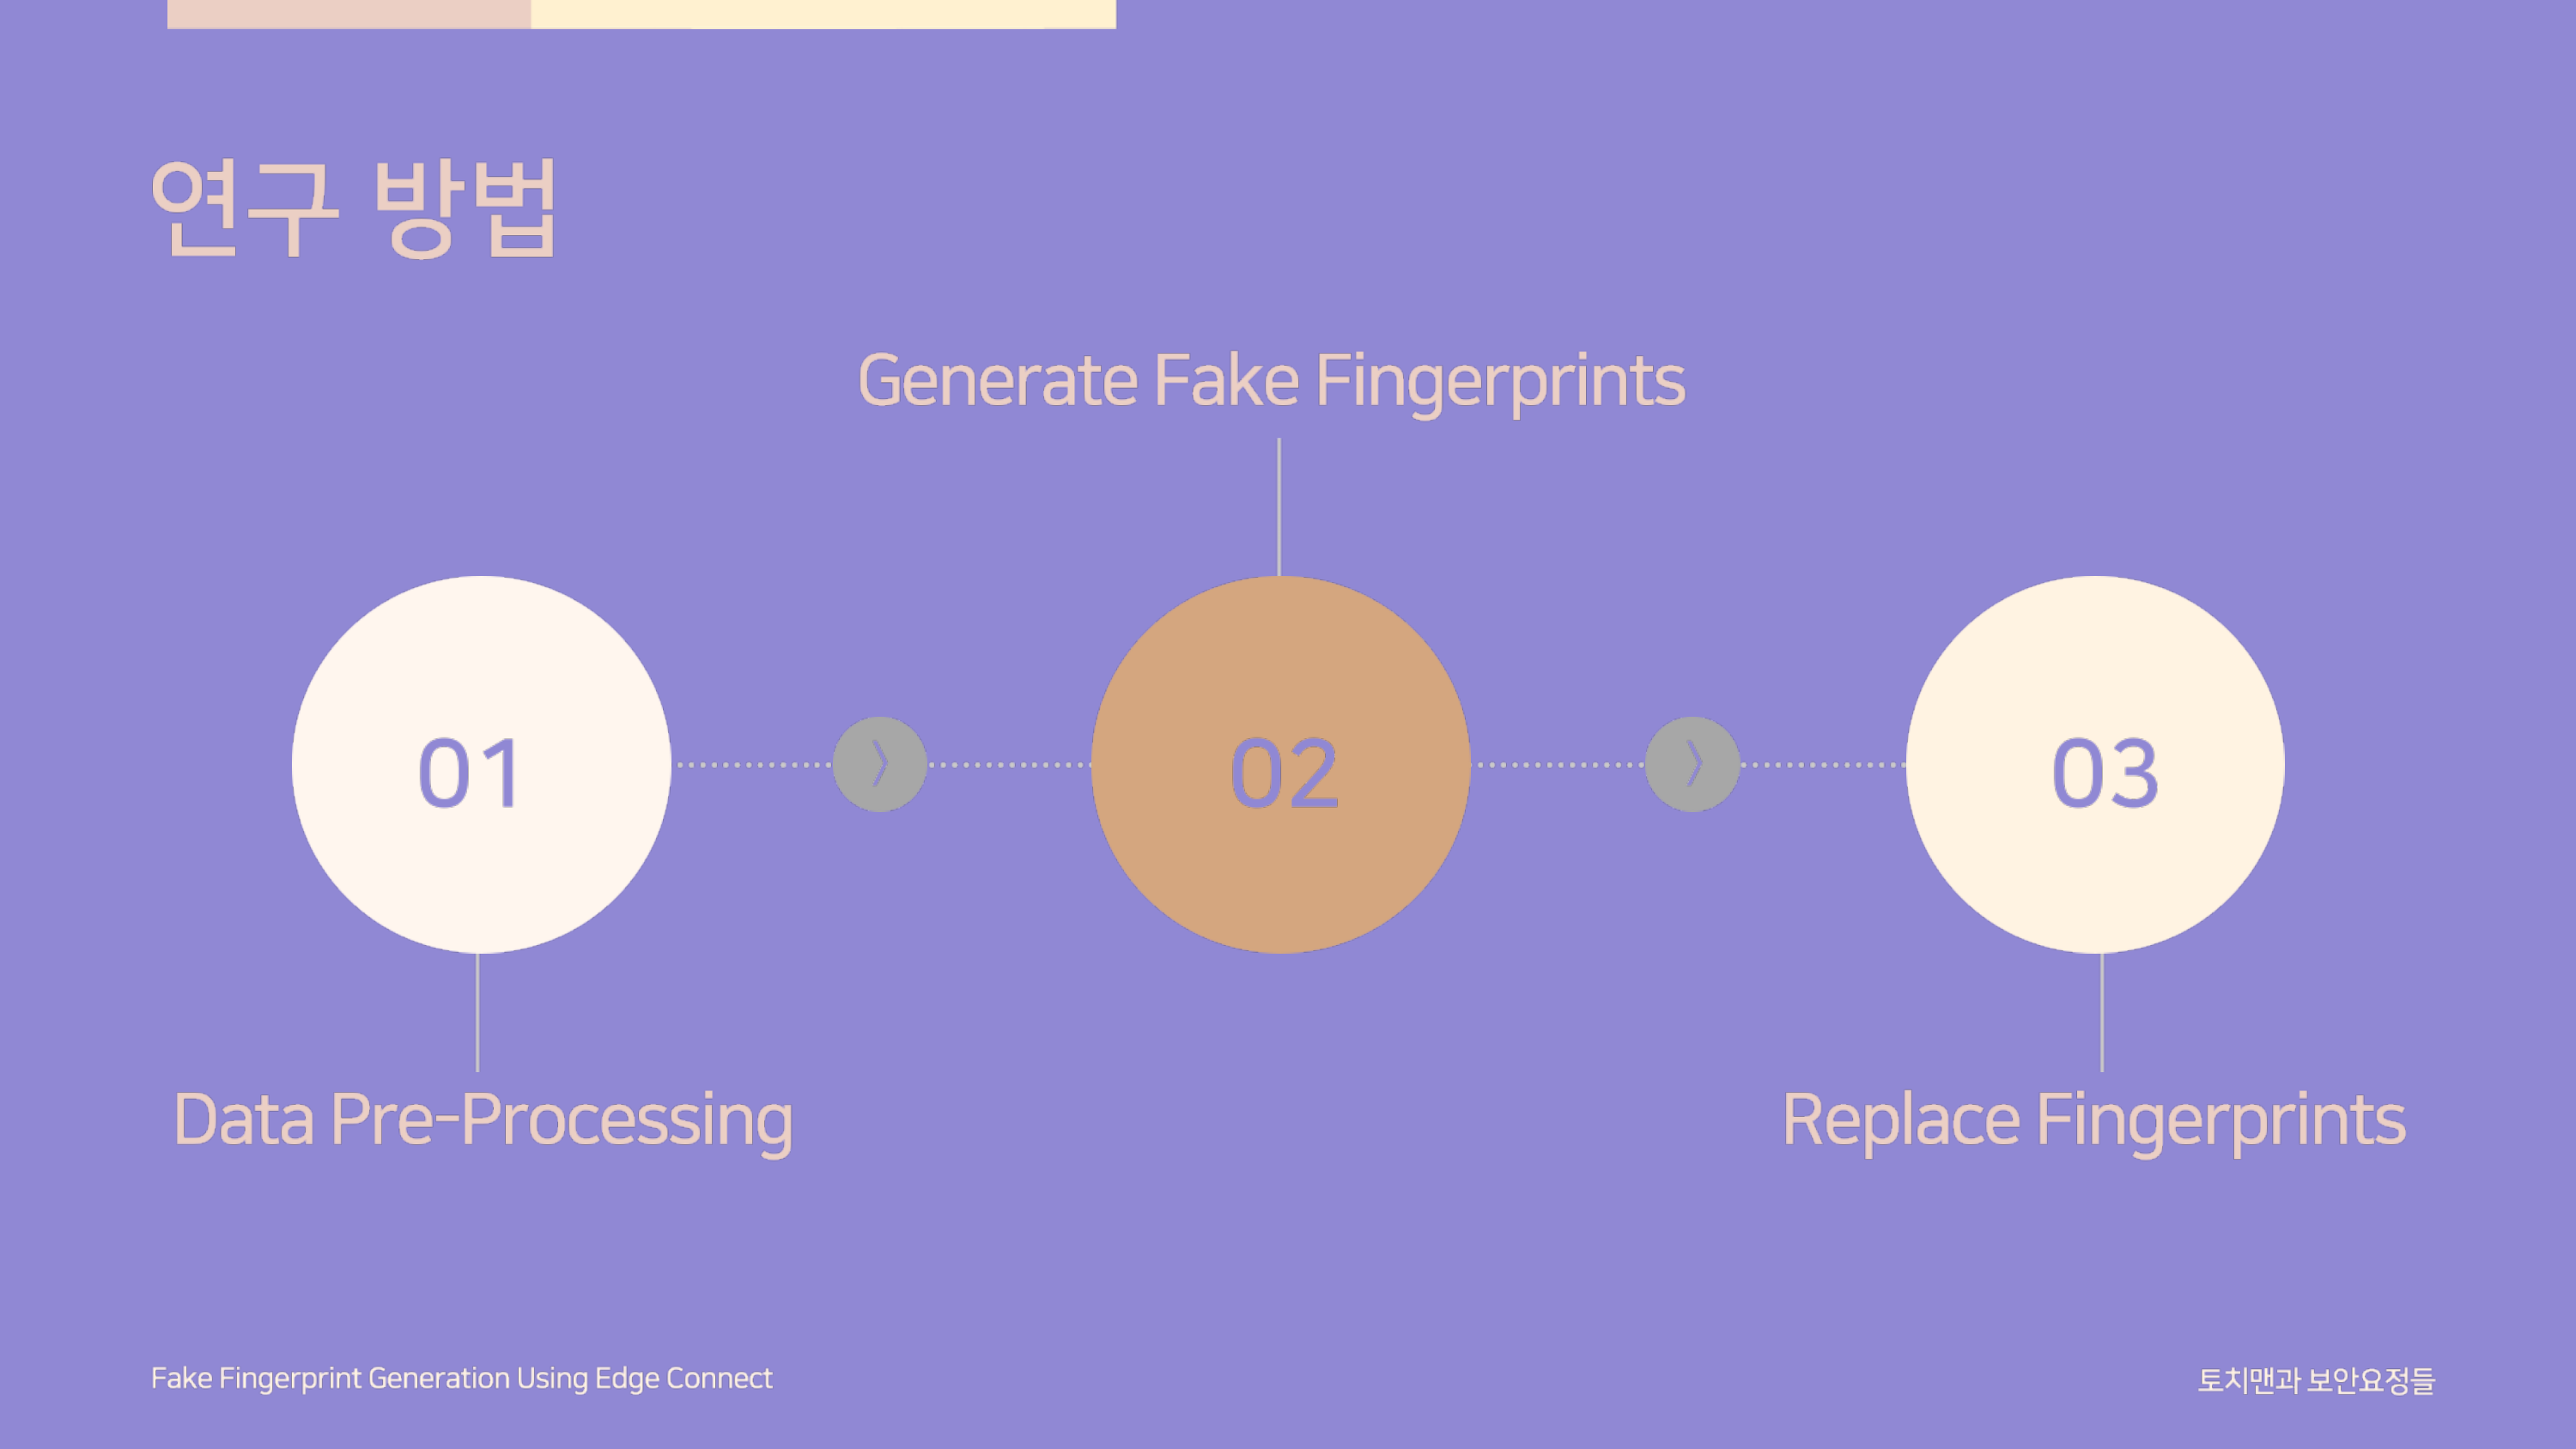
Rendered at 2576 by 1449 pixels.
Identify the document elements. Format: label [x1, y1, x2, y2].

text_box [1474, 755, 1641, 774]
text_box [1745, 755, 1901, 774]
picture [1641, 1356, 2451, 1416]
picture [1652, 725, 1729, 821]
text_box [832, 717, 927, 812]
picture [131, 119, 614, 332]
picture [123, 954, 829, 1219]
text_box [167, 0, 2576, 29]
picture [1164, 695, 1386, 882]
picture [809, 321, 1721, 576]
text_box [1091, 576, 1471, 954]
text_box [674, 755, 828, 774]
text_box [1905, 576, 2285, 954]
picture [837, 725, 915, 821]
text_box [1645, 717, 1741, 812]
picture [1734, 954, 2442, 1219]
picture [351, 695, 573, 882]
text_box [930, 755, 1087, 774]
picture [147, 1354, 788, 1414]
picture [1985, 695, 2207, 882]
text_box [292, 576, 671, 954]
